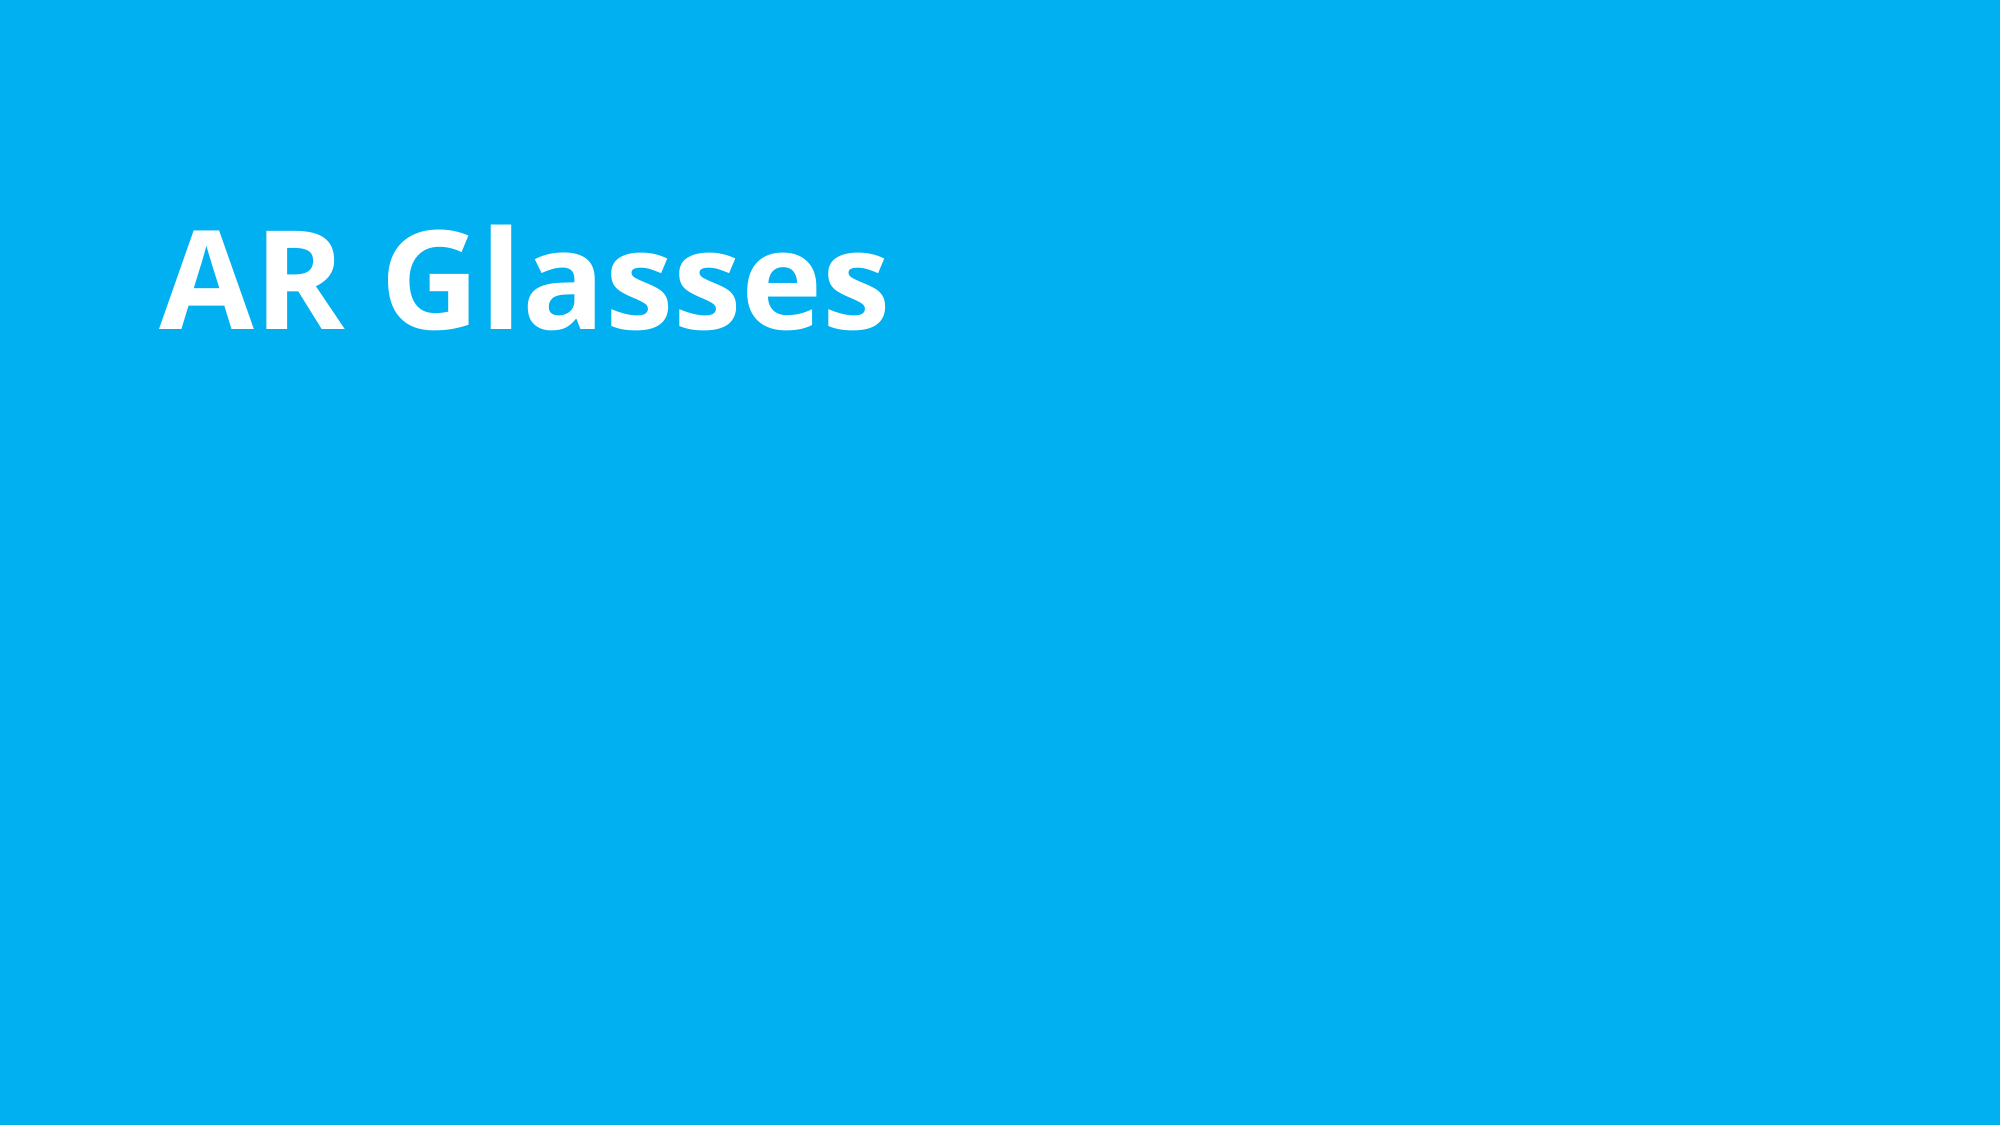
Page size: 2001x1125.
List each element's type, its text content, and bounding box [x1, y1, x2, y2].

text_box AR Glasses [144, 184, 1892, 364]
